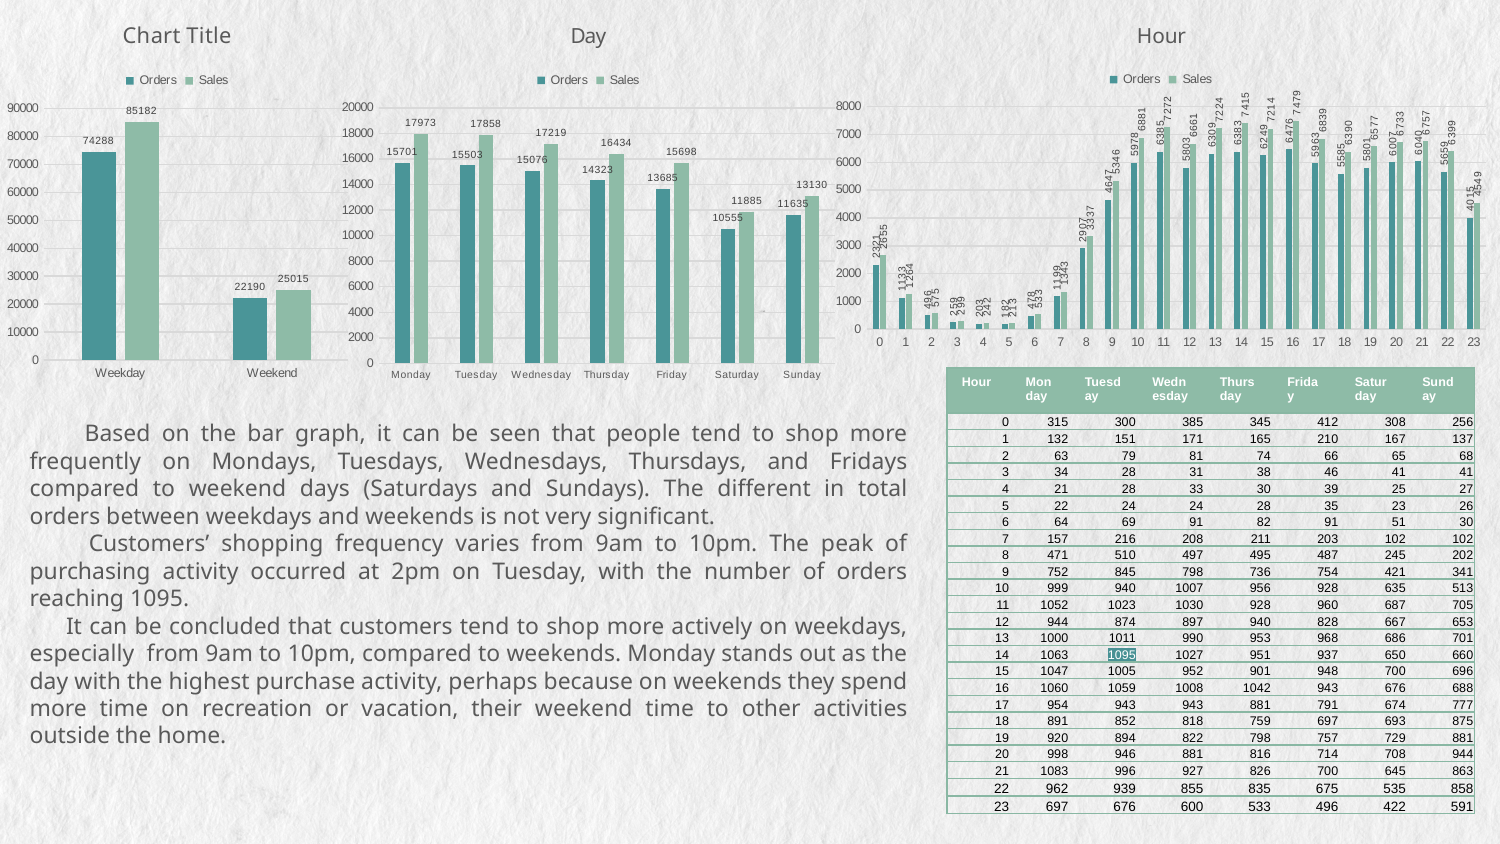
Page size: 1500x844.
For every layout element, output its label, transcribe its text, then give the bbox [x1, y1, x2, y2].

table_cell 68 [1407, 447, 1474, 462]
table_cell 688 [1407, 679, 1474, 695]
table_cell 17 [948, 696, 1011, 711]
table_cell 10 [948, 580, 1011, 595]
text_box Based on the bar graph, it can be seen that people tend to shop more frequently on Mondays, Tuesdays, Wednesdays, Thursdays, and Fridays compared to weekend days (Saturdays and Sundays). The different in total orders between weekdays and weekends is not very significant. Customers’ shopping frequency varies from 9am to 10pm. The peak of purchasing activity occurred at 2pm on Tuesday, with the number of orders reaching 1095. It can be concluded that customers tend to shop more actively on weekdays, especially from 9am to 10pm, compared to weekends. Monday stands out as the day with the highest purchase activity, perhaps because on weekends they spend more time on recreation or vacation, their weekend time to other activities outside the home. [14, 411, 924, 756]
table_cell 754 [1272, 563, 1340, 578]
table_cell 676 [1340, 679, 1407, 695]
table_cell 939 [1070, 779, 1137, 795]
table_cell 66 [1272, 447, 1340, 462]
table_cell 1095 [1070, 646, 1137, 661]
table_cell 11 [948, 596, 1011, 612]
table_cell 137 [1407, 430, 1474, 446]
table_cell 952 [1137, 663, 1205, 678]
table_cell 940 [1070, 580, 1137, 595]
table_header Sunday [1407, 369, 1474, 412]
table_cell 69 [1070, 513, 1137, 529]
table_cell 757 [1272, 729, 1340, 744]
table_cell 674 [1340, 696, 1407, 711]
table_header Tuesday [1070, 369, 1137, 412]
table_cell 798 [1205, 729, 1272, 744]
table_cell 1052 [1011, 596, 1070, 612]
table_cell 18 [948, 713, 1011, 728]
table_cell 660 [1407, 646, 1474, 661]
table_cell 15 [948, 663, 1011, 678]
table_cell 308 [1340, 414, 1407, 429]
table_cell 487 [1272, 547, 1340, 562]
table_cell 216 [1070, 530, 1137, 545]
table_cell 65 [1340, 447, 1407, 462]
table_cell 650 [1340, 646, 1407, 661]
table_cell 513 [1407, 580, 1474, 595]
table_cell 74 [1205, 447, 1272, 462]
table_cell 1000 [1011, 630, 1070, 645]
table_cell 998 [1011, 746, 1070, 761]
table_cell 791 [1272, 696, 1340, 711]
table_cell 968 [1272, 630, 1340, 645]
table_cell 341 [1407, 563, 1474, 578]
table_cell 700 [1272, 762, 1340, 778]
table_cell 944 [1011, 613, 1070, 628]
table_cell 943 [1137, 696, 1205, 711]
table_cell 13 [948, 630, 1011, 645]
table_cell 495 [1205, 547, 1272, 562]
table_cell 3 [948, 464, 1011, 479]
table_cell 822 [1137, 729, 1205, 744]
table_cell 956 [1205, 580, 1272, 595]
table_cell 928 [1272, 580, 1340, 595]
table_cell 31 [1137, 464, 1205, 479]
table_cell 1005 [1070, 663, 1137, 678]
table_cell 167 [1340, 430, 1407, 446]
table_cell 1063 [1011, 646, 1070, 661]
table_cell 30 [1205, 480, 1272, 495]
table_cell 345 [1205, 414, 1272, 429]
table_cell 535 [1340, 779, 1407, 795]
table_cell 165 [1205, 430, 1272, 446]
table_cell 24 [1137, 497, 1205, 512]
table_cell 920 [1011, 729, 1070, 744]
table_cell 940 [1205, 613, 1272, 628]
table_header Wednesday [1137, 369, 1205, 412]
table_cell 714 [1272, 746, 1340, 761]
table_cell 9 [948, 563, 1011, 578]
table_cell 51 [1340, 513, 1407, 529]
table_cell 245 [1340, 547, 1407, 562]
table_cell 962 [1011, 779, 1070, 795]
table_cell 863 [1407, 762, 1474, 778]
table_cell 102 [1407, 530, 1474, 545]
table_cell 798 [1137, 563, 1205, 578]
table_cell 46 [1272, 464, 1340, 479]
table_cell 203 [1272, 530, 1340, 545]
table_cell 943 [1272, 679, 1340, 695]
table_cell 79 [1070, 447, 1137, 462]
table_cell 990 [1137, 630, 1205, 645]
table_cell 41 [1340, 464, 1407, 479]
table_cell 28 [1070, 480, 1137, 495]
table_cell 645 [1340, 762, 1407, 778]
table_cell 675 [1272, 779, 1340, 795]
table_cell 901 [1205, 663, 1272, 678]
table_cell 693 [1340, 713, 1407, 728]
table_header Saturday [1340, 369, 1407, 412]
table_cell 91 [1137, 513, 1205, 529]
table_cell 6 [948, 513, 1011, 529]
table_cell 24 [1070, 497, 1137, 512]
table_cell 471 [1011, 547, 1070, 562]
table_cell 999 [1011, 580, 1070, 595]
table_cell 937 [1272, 646, 1340, 661]
table_cell 151 [1070, 430, 1137, 446]
table_cell 875 [1407, 713, 1474, 728]
table_cell 422 [1340, 797, 1407, 813]
table_cell 687 [1340, 596, 1407, 612]
table_cell 944 [1407, 746, 1474, 761]
table_cell 510 [1070, 547, 1137, 562]
table_cell 855 [1137, 779, 1205, 795]
table_cell 828 [1272, 613, 1340, 628]
table_cell 1083 [1011, 762, 1070, 778]
table_cell 208 [1137, 530, 1205, 545]
table_cell 210 [1272, 430, 1340, 446]
table_cell 653 [1407, 613, 1474, 628]
table_cell 34 [1011, 464, 1070, 479]
table_cell 1059 [1070, 679, 1137, 695]
table_cell 696 [1407, 663, 1474, 678]
table_cell 202 [1407, 547, 1474, 562]
table_cell 211 [1205, 530, 1272, 545]
table_cell 759 [1205, 713, 1272, 728]
table_cell 4 [948, 480, 1011, 495]
table_cell 16 [948, 679, 1011, 695]
table_header Hour [948, 369, 1011, 412]
table_cell 39 [1272, 480, 1340, 495]
table_cell 852 [1070, 713, 1137, 728]
table_cell 700 [1340, 663, 1407, 678]
table_cell 729 [1340, 729, 1407, 744]
table_cell 533 [1205, 797, 1272, 813]
table_cell 1060 [1011, 679, 1070, 695]
table_cell 777 [1407, 696, 1474, 711]
table_cell 686 [1340, 630, 1407, 645]
table_cell 635 [1340, 580, 1407, 595]
table_cell 946 [1070, 746, 1137, 761]
table_cell 835 [1205, 779, 1272, 795]
table_cell 701 [1407, 630, 1474, 645]
table_cell 7 [948, 530, 1011, 545]
table_cell 960 [1272, 596, 1340, 612]
table_cell 26 [1407, 497, 1474, 512]
table_cell 927 [1137, 762, 1205, 778]
table_cell 12 [948, 613, 1011, 628]
table_cell 412 [1272, 414, 1340, 429]
chart [0, 0, 1500, 389]
table_cell 28 [1070, 464, 1137, 479]
table_cell 497 [1137, 547, 1205, 562]
table_header Friday [1272, 369, 1340, 412]
table_cell 874 [1070, 613, 1137, 628]
table_cell 881 [1137, 746, 1205, 761]
table_cell 591 [1407, 797, 1474, 813]
table_cell 752 [1011, 563, 1070, 578]
table_cell 891 [1011, 713, 1070, 728]
table_cell 897 [1137, 613, 1205, 628]
table_cell 30 [1407, 513, 1474, 529]
table_cell 1030 [1137, 596, 1205, 612]
table_cell 943 [1070, 696, 1137, 711]
table_cell 102 [1340, 530, 1407, 545]
table_cell 1 [948, 430, 1011, 446]
table_cell 816 [1205, 746, 1272, 761]
table_cell 1007 [1137, 580, 1205, 595]
picture [0, 357, 1500, 844]
table_cell 818 [1137, 713, 1205, 728]
table_cell 1011 [1070, 630, 1137, 645]
table_cell 881 [1407, 729, 1474, 744]
table_cell 256 [1407, 414, 1474, 429]
table_cell 38 [1205, 464, 1272, 479]
table_cell 171 [1137, 430, 1205, 446]
table_cell 315 [1011, 414, 1070, 429]
table_cell 667 [1340, 613, 1407, 628]
table_cell 858 [1407, 779, 1474, 795]
table_cell 19 [948, 729, 1011, 744]
table_cell 600 [1137, 797, 1205, 813]
table_cell 300 [1070, 414, 1137, 429]
table_cell 705 [1407, 596, 1474, 612]
table_cell 708 [1340, 746, 1407, 761]
table_cell 1027 [1137, 646, 1205, 661]
table_cell 928 [1205, 596, 1272, 612]
table_cell 1008 [1137, 679, 1205, 695]
table_cell 132 [1011, 430, 1070, 446]
table_cell 35 [1272, 497, 1340, 512]
table_cell 894 [1070, 729, 1137, 744]
table_cell 0 [948, 414, 1011, 429]
table_cell 64 [1011, 513, 1070, 529]
table_cell 1047 [1011, 663, 1070, 678]
table_header Thursday [1205, 369, 1272, 412]
table_cell 676 [1070, 797, 1137, 813]
table_cell 21 [1011, 480, 1070, 495]
table_cell 845 [1070, 563, 1137, 578]
table_cell 1023 [1070, 596, 1137, 612]
table_cell 28 [1205, 497, 1272, 512]
table_cell 2 [948, 447, 1011, 462]
table_cell 736 [1205, 563, 1272, 578]
table_cell 33 [1137, 480, 1205, 495]
table_cell 23 [948, 797, 1011, 813]
table_cell 23 [1340, 497, 1407, 512]
table_cell 953 [1205, 630, 1272, 645]
table_cell 27 [1407, 480, 1474, 495]
table_cell 21 [948, 762, 1011, 778]
table_cell 8 [948, 547, 1011, 562]
table_cell 91 [1272, 513, 1340, 529]
table_cell 22 [948, 779, 1011, 795]
table_cell 22 [1011, 497, 1070, 512]
table_header Monday [1011, 369, 1070, 412]
table_cell 826 [1205, 762, 1272, 778]
table_cell 41 [1407, 464, 1474, 479]
table_cell 496 [1272, 797, 1340, 813]
table_cell 954 [1011, 696, 1070, 711]
table_cell 881 [1205, 696, 1272, 711]
table_cell 63 [1011, 447, 1070, 462]
table_cell 25 [1340, 480, 1407, 495]
table_cell 5 [948, 497, 1011, 512]
table_cell 14 [948, 646, 1011, 661]
table_cell 951 [1205, 646, 1272, 661]
table_cell 1042 [1205, 679, 1272, 695]
table_cell 948 [1272, 663, 1340, 678]
table_cell 20 [948, 746, 1011, 761]
table_cell 385 [1137, 414, 1205, 429]
table_cell 82 [1205, 513, 1272, 529]
table_cell 697 [1011, 797, 1070, 813]
table_cell 81 [1137, 447, 1205, 462]
table_cell 697 [1272, 713, 1340, 728]
table_cell 421 [1340, 563, 1407, 578]
table_cell 157 [1011, 530, 1070, 545]
table_cell 996 [1070, 762, 1137, 778]
